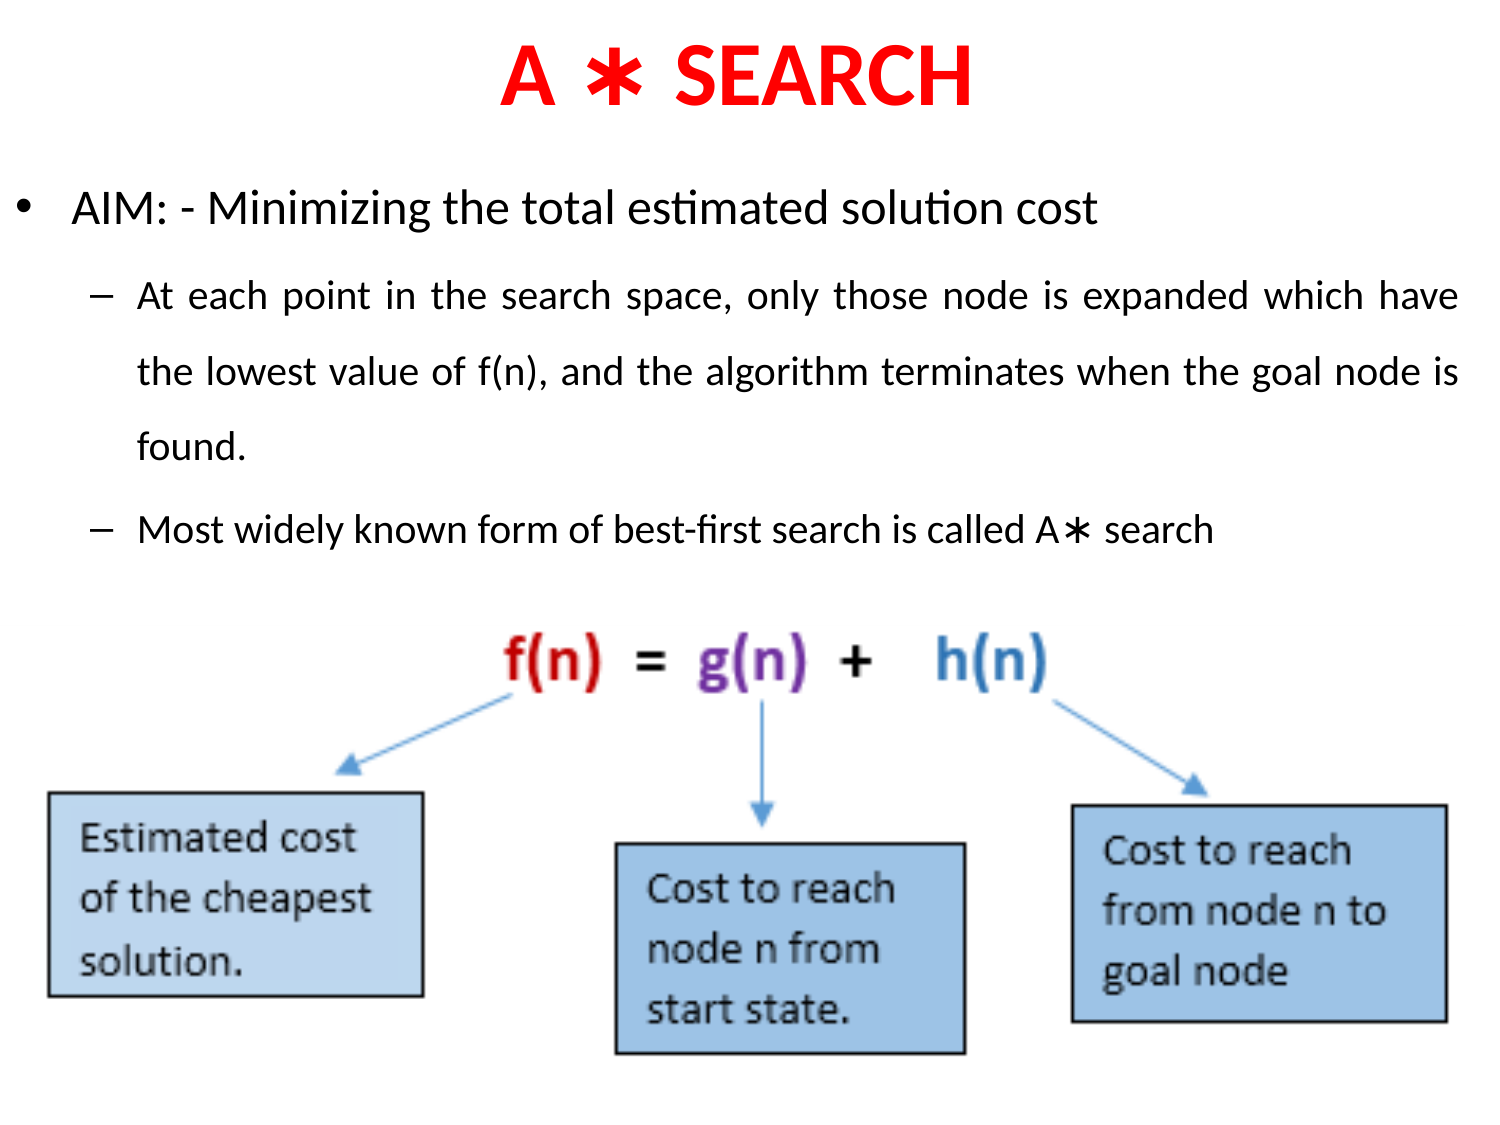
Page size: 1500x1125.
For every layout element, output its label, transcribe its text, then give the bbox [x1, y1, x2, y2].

title A ∗ SEARCH [62, 0, 1413, 137]
picture [0, 624, 1465, 1088]
list AIM: - Minimizing the total estimated solution cost At each point in the search space, only those node is expanded which have the lowest value of f(n), and the algorithm terminates when the goal node is found. Most widely known form of best-ﬁrst search is called A∗ search [0, 137, 1475, 1113]
